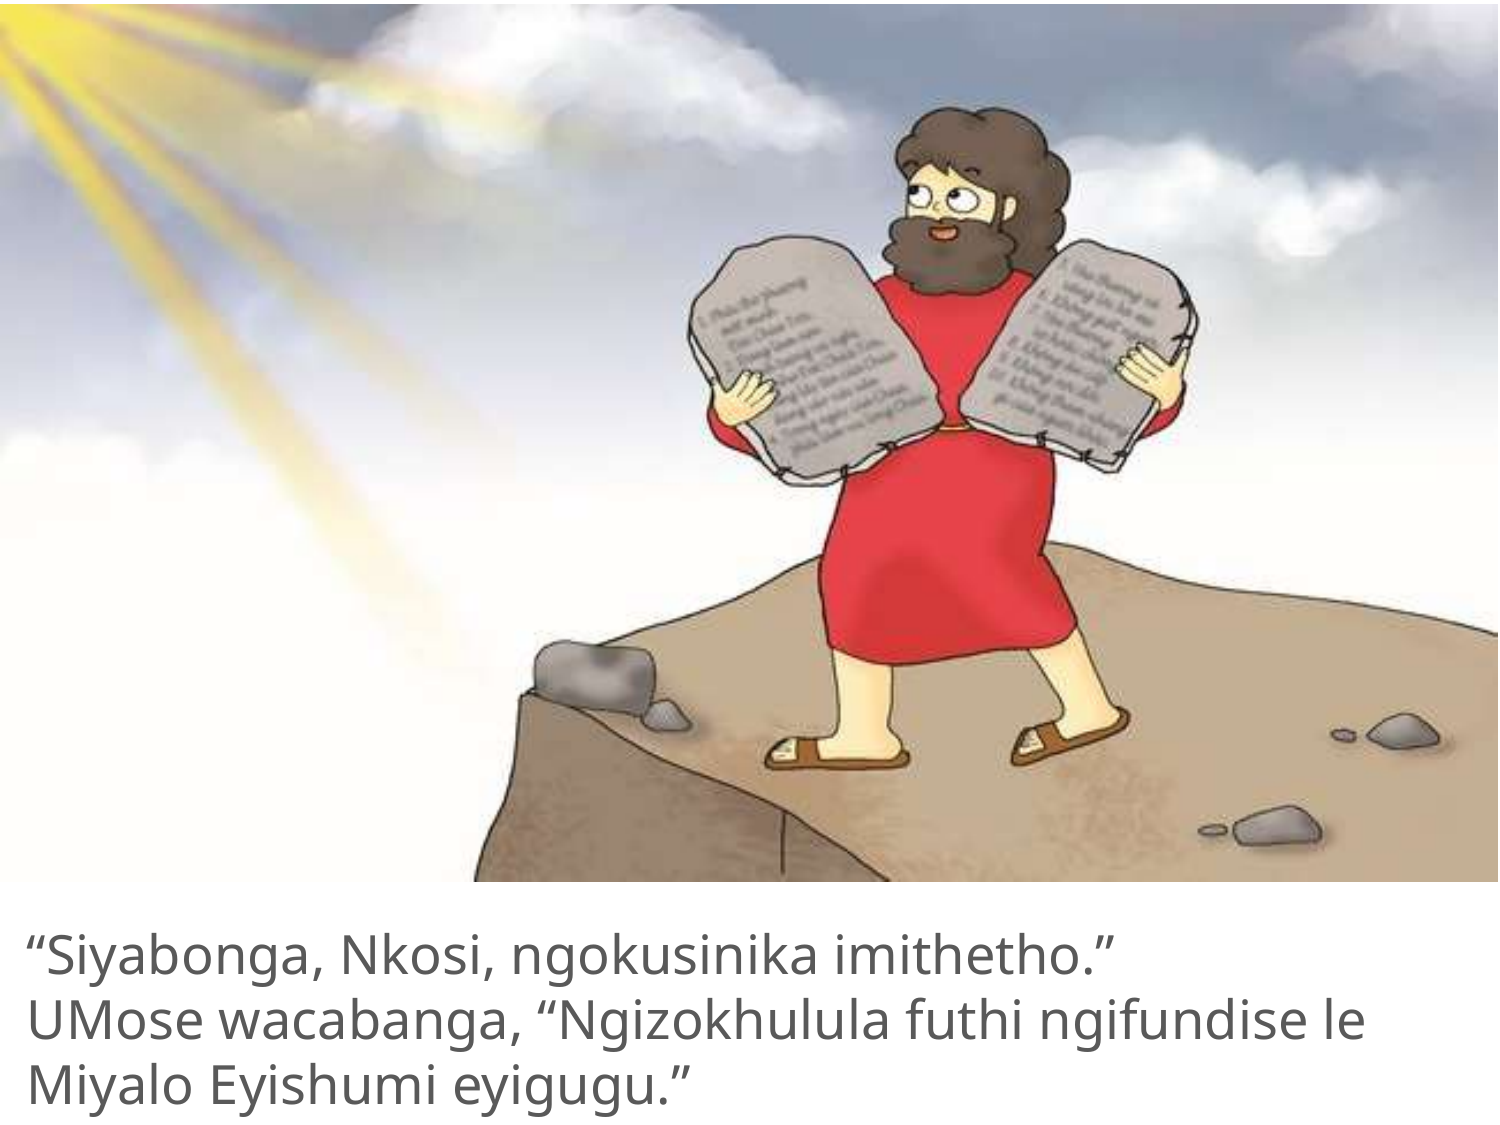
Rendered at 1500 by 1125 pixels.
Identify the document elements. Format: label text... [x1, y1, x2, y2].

picture [0, 4, 1498, 882]
text_box “Siyabonga, Nkosi, ngokusinika imithetho.” UMose wacabanga, “Ngizokhulula futhi ngifundise le Miyalo Eyishumi eyigugu.” [11, 912, 1498, 1123]
